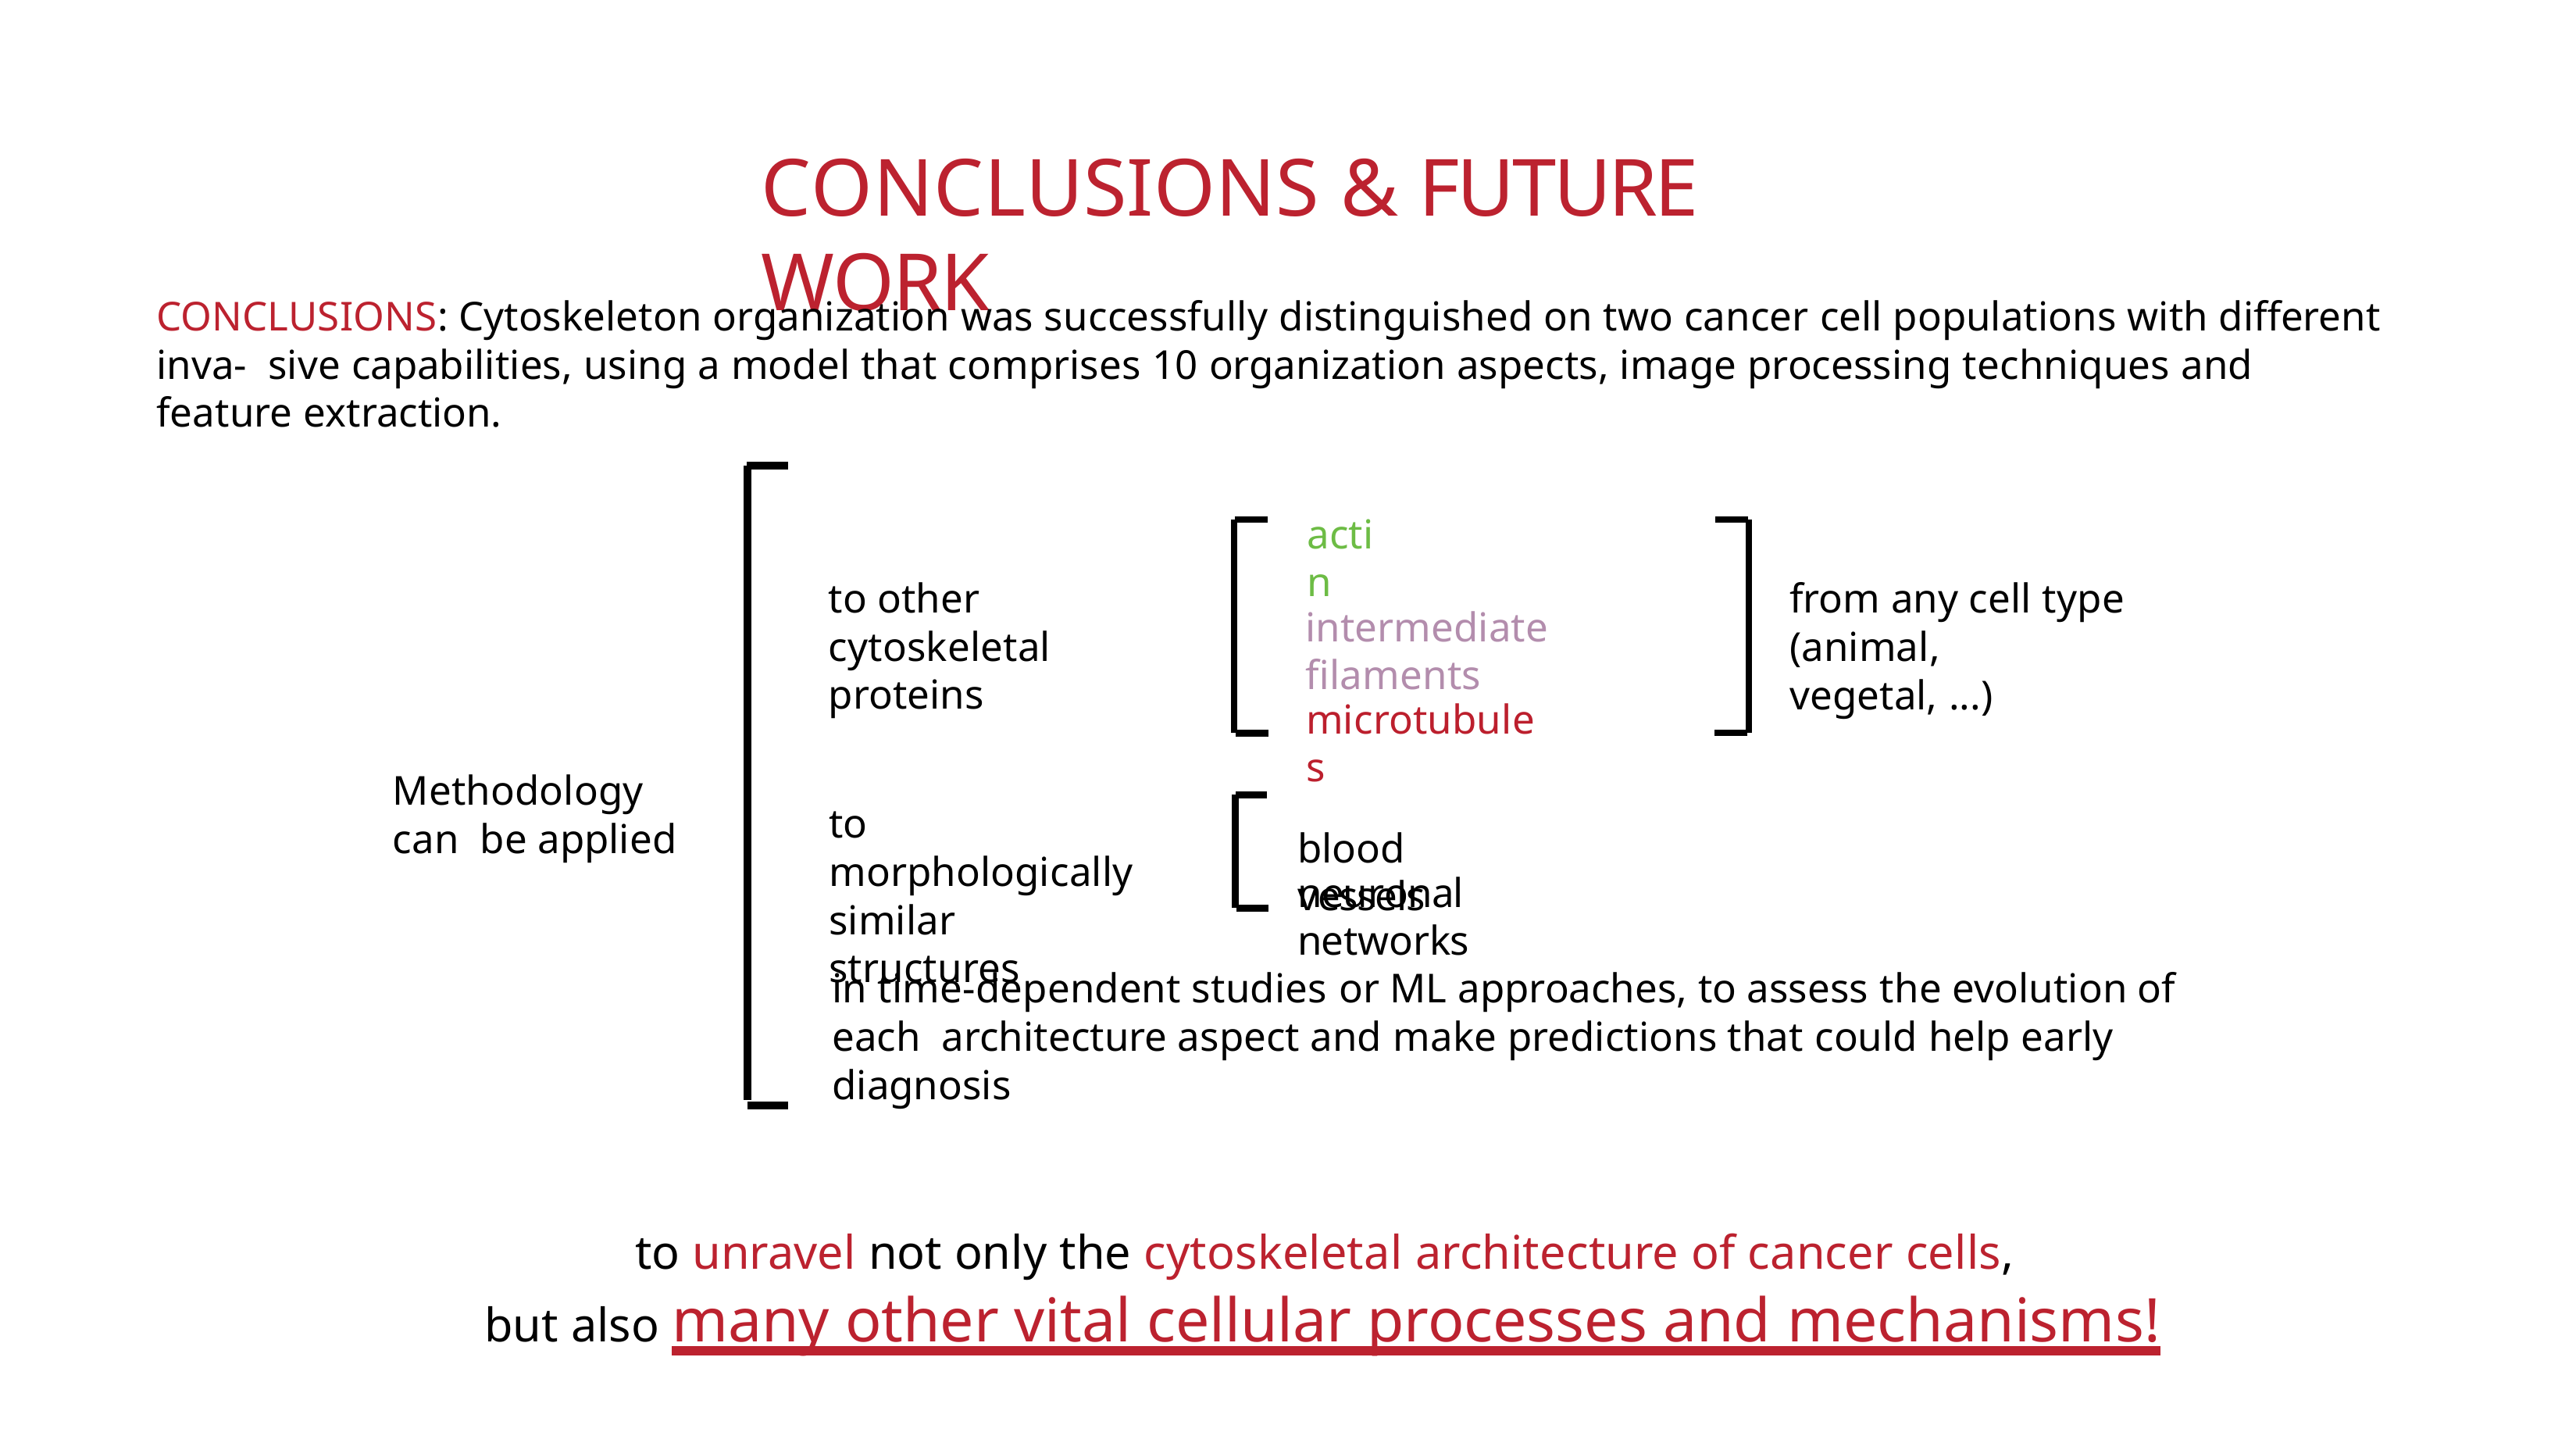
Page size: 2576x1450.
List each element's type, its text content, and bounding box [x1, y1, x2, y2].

text_box Methodology can be applied [391, 763, 701, 862]
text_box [1230, 516, 1269, 737]
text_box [1231, 791, 1269, 912]
text_box to other cytoskeletal proteins [826, 571, 1195, 717]
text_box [1714, 516, 1753, 737]
text_box actin [1305, 506, 1394, 600]
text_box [743, 462, 789, 1110]
text_box to morphologically similar structures [827, 795, 1155, 961]
text_box CONCLUSIONS: Cytoskeleton organization was successfully distinguished on two cancer cell populations with different inva- sive capabilities, using a model that comprises 10 organization aspects, image processing techniques and feature extraction. [155, 288, 2383, 435]
text_box from any cell type (animal, vegetal, ...) [1788, 570, 2145, 718]
title CONCLUSIONS & FUTURE WORK [759, 134, 1814, 288]
text_box neuronal networks [1296, 866, 1615, 961]
text_box in time-dependent studies or ML approaches, to assess the evolution of each architecture aspect and make predictions that could help early diagnosis to unravel not only the cytoskeletal architecture of cancer cells, but also many other vital cellular processes and mechanisms! [483, 961, 2204, 1354]
text_box intermediate filaments [1304, 600, 1701, 698]
text_box microtubules blood vessels [1296, 691, 1536, 866]
